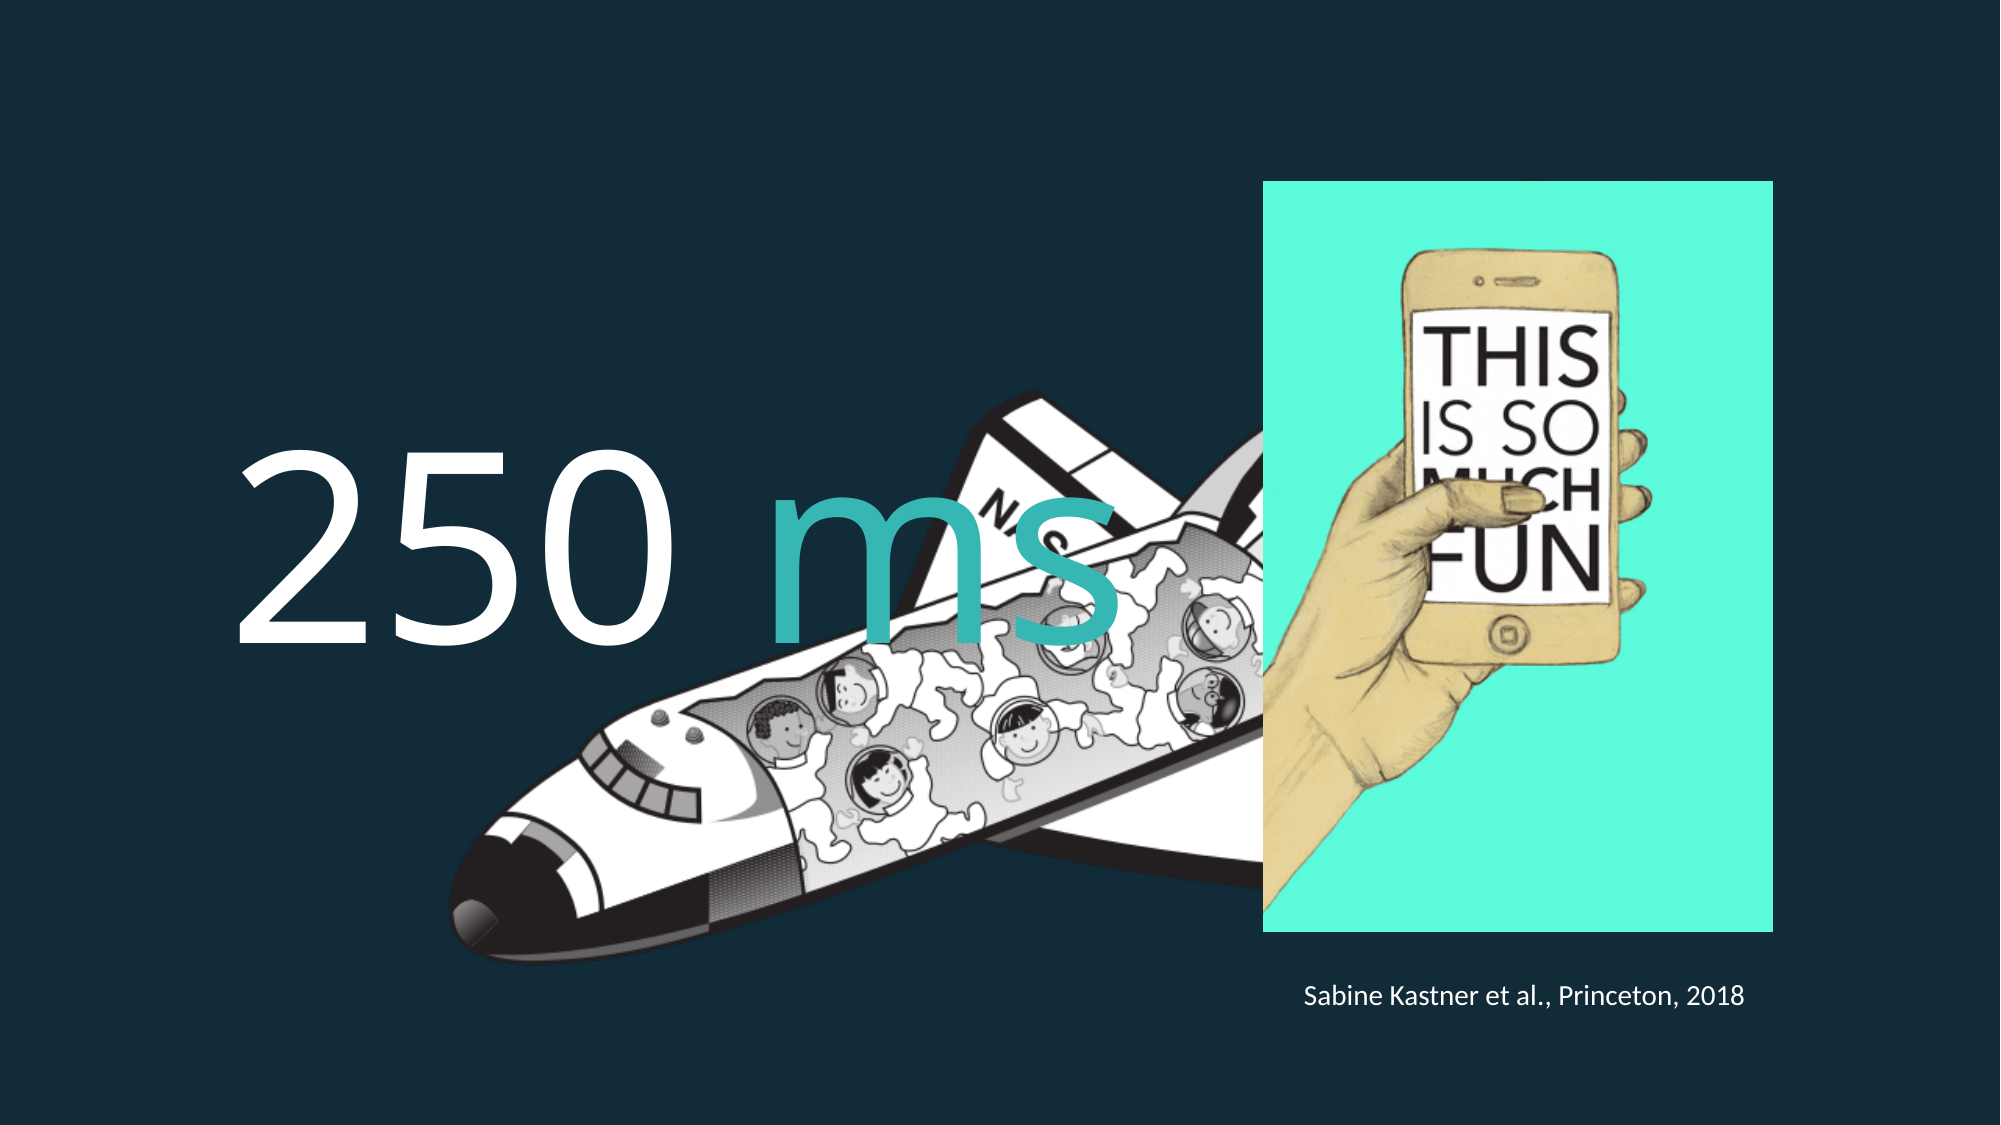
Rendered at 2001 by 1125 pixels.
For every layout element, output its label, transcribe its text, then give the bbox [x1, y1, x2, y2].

picture [374, 136, 1773, 989]
text_box 250 ms [212, 187, 374, 927]
text_box Sabine Kastner et al., Princeton, 2018 [867, 968, 1761, 1019]
